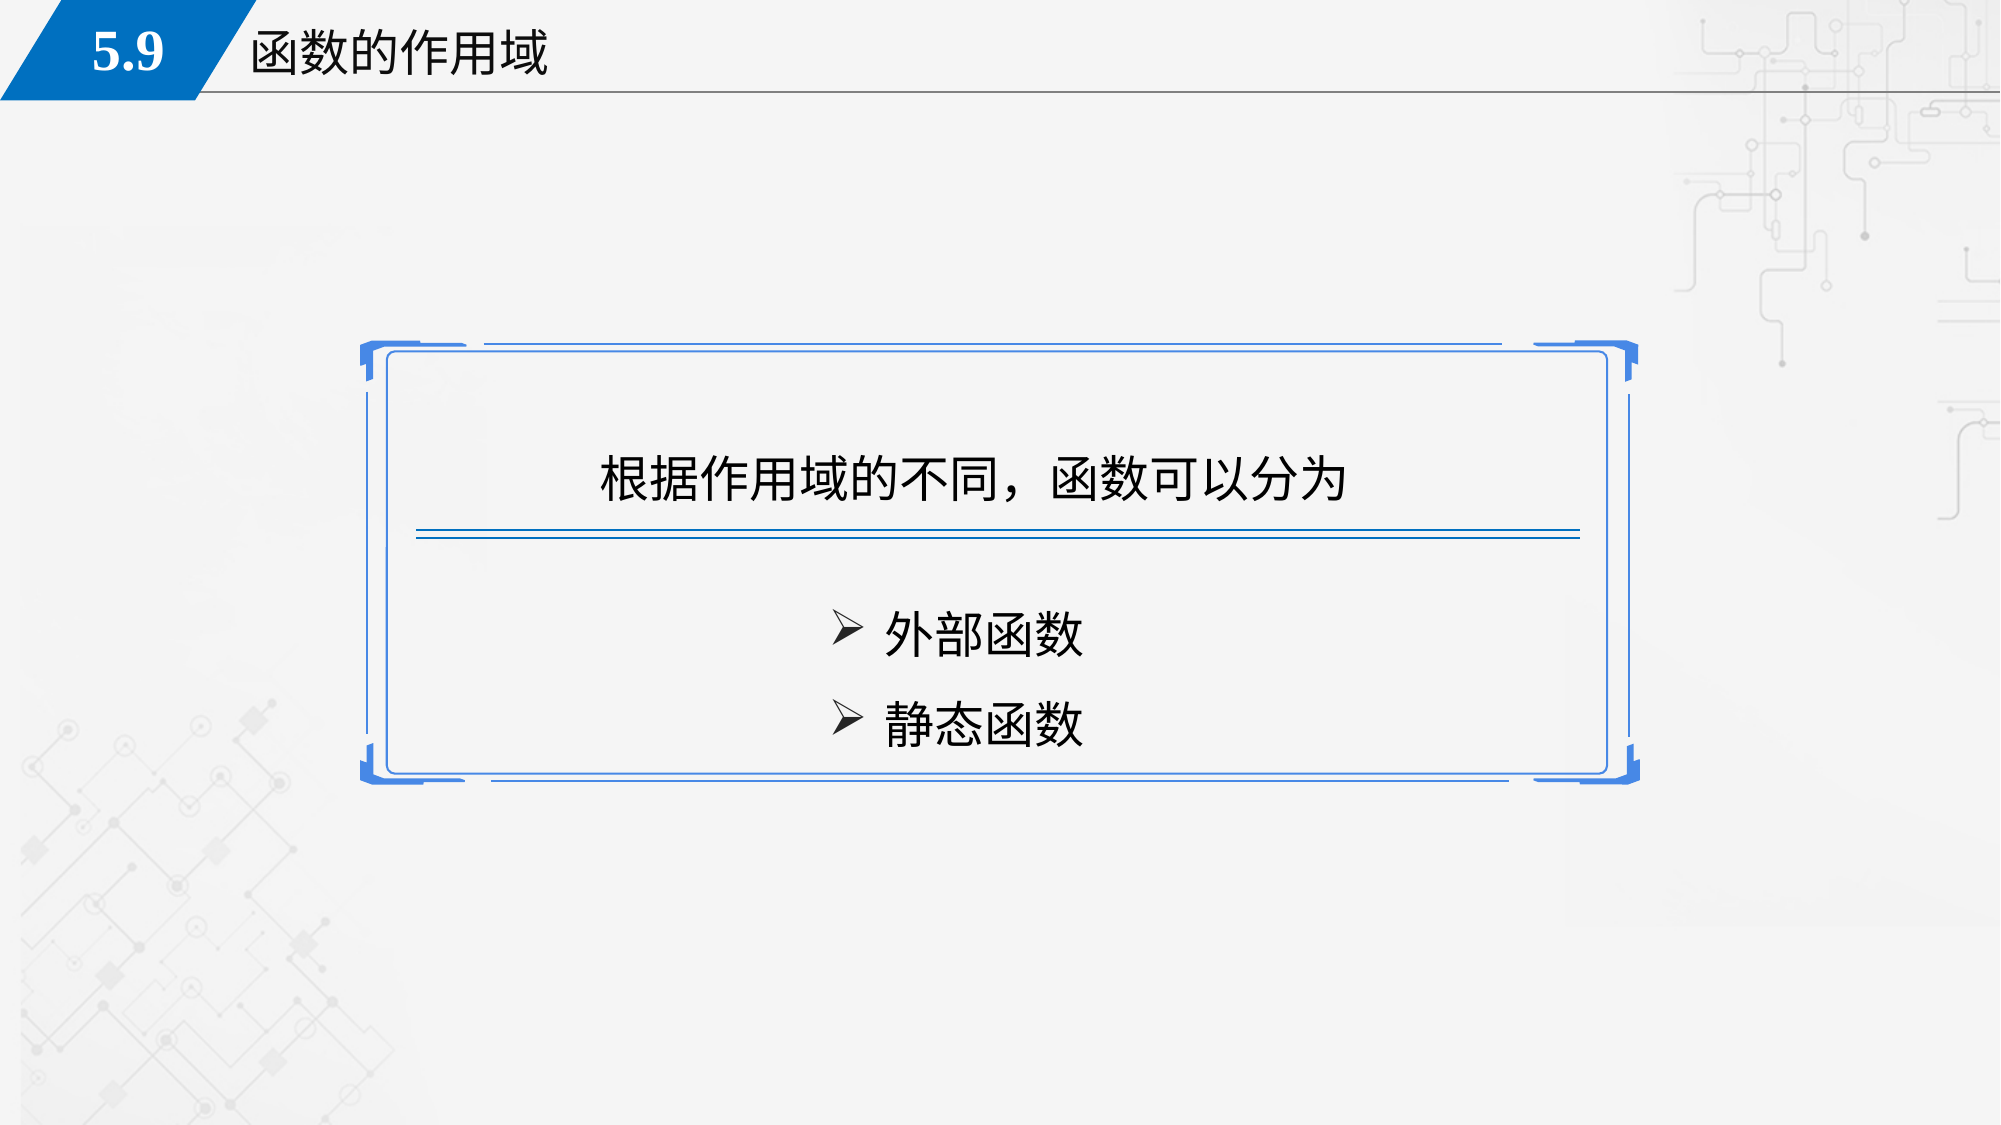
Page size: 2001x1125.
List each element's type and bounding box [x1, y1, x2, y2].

picture [0, 0, 60, 98]
picture [0, 0, 2001, 1125]
text_box [360, 341, 1639, 784]
